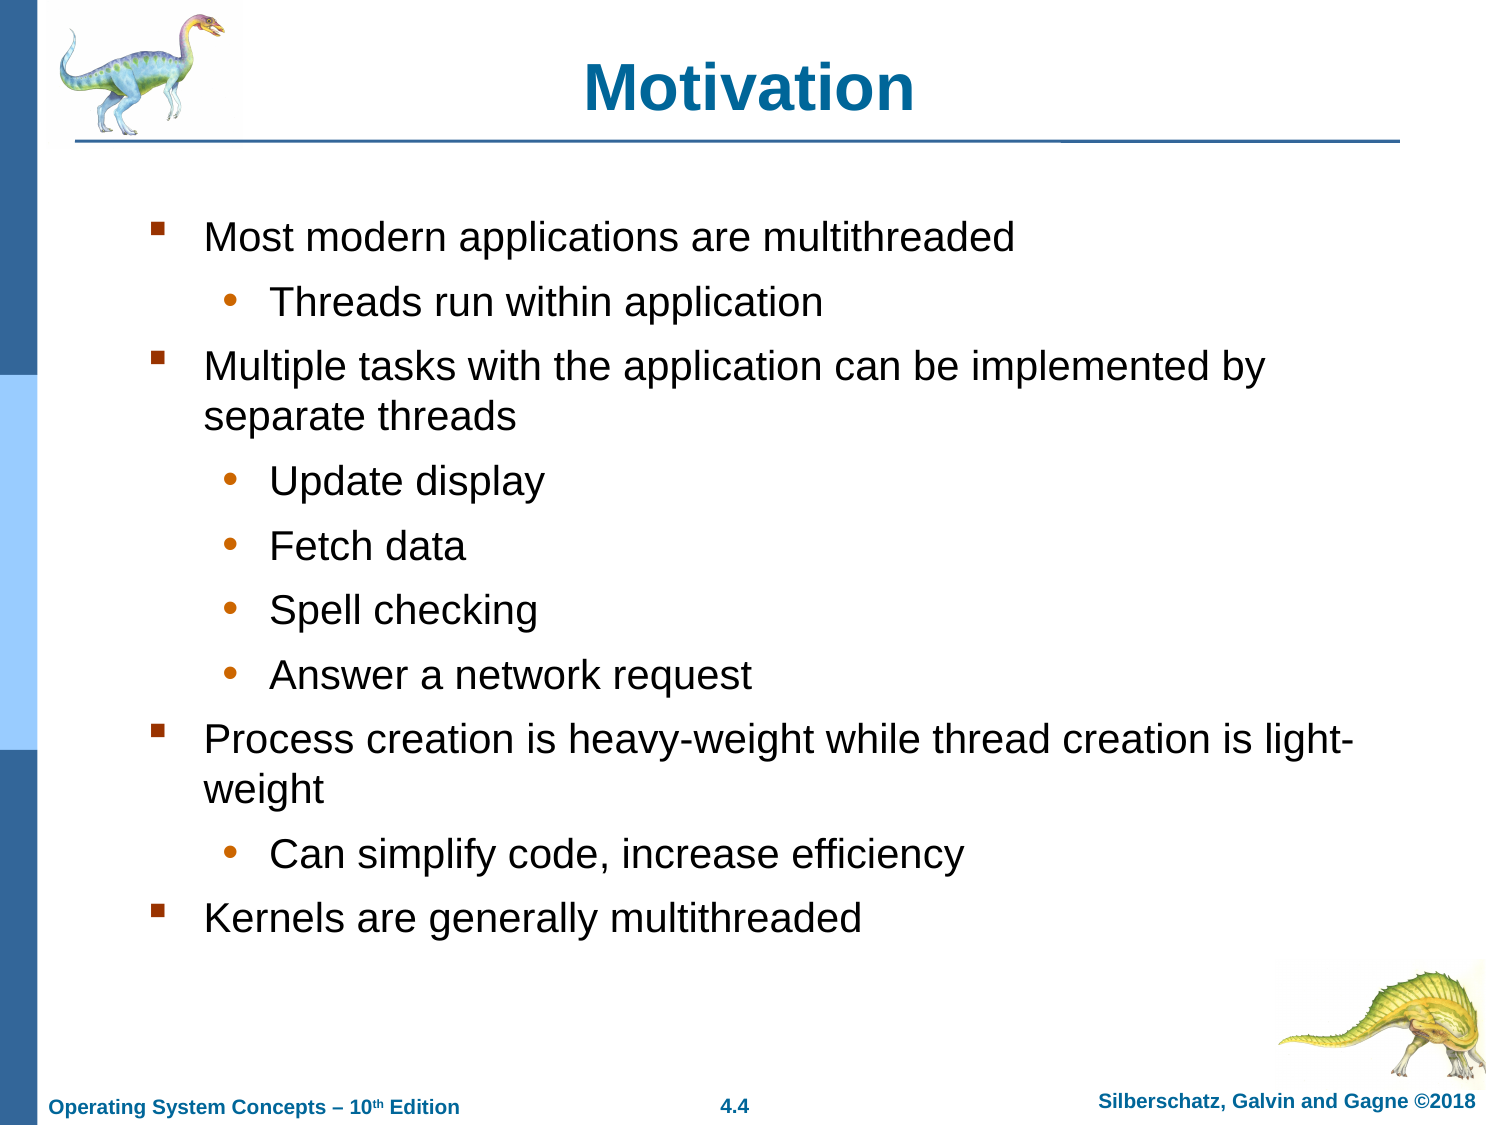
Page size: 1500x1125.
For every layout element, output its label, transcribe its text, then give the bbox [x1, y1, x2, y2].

picture [1275, 959, 1486, 1090]
title Motivation [75, 36, 1425, 132]
picture [46, 0, 243, 149]
list Most modern applications are multithreaded Threads run within application Multiple tasks with the application can be implemented by separate threads Update display Fetch data Spell checking Answer a network request Process creation is heavy-weight while thread creation is light-weight Can simplify code, increase efficiency Kernels are generally multithreaded [132, 202, 1391, 946]
